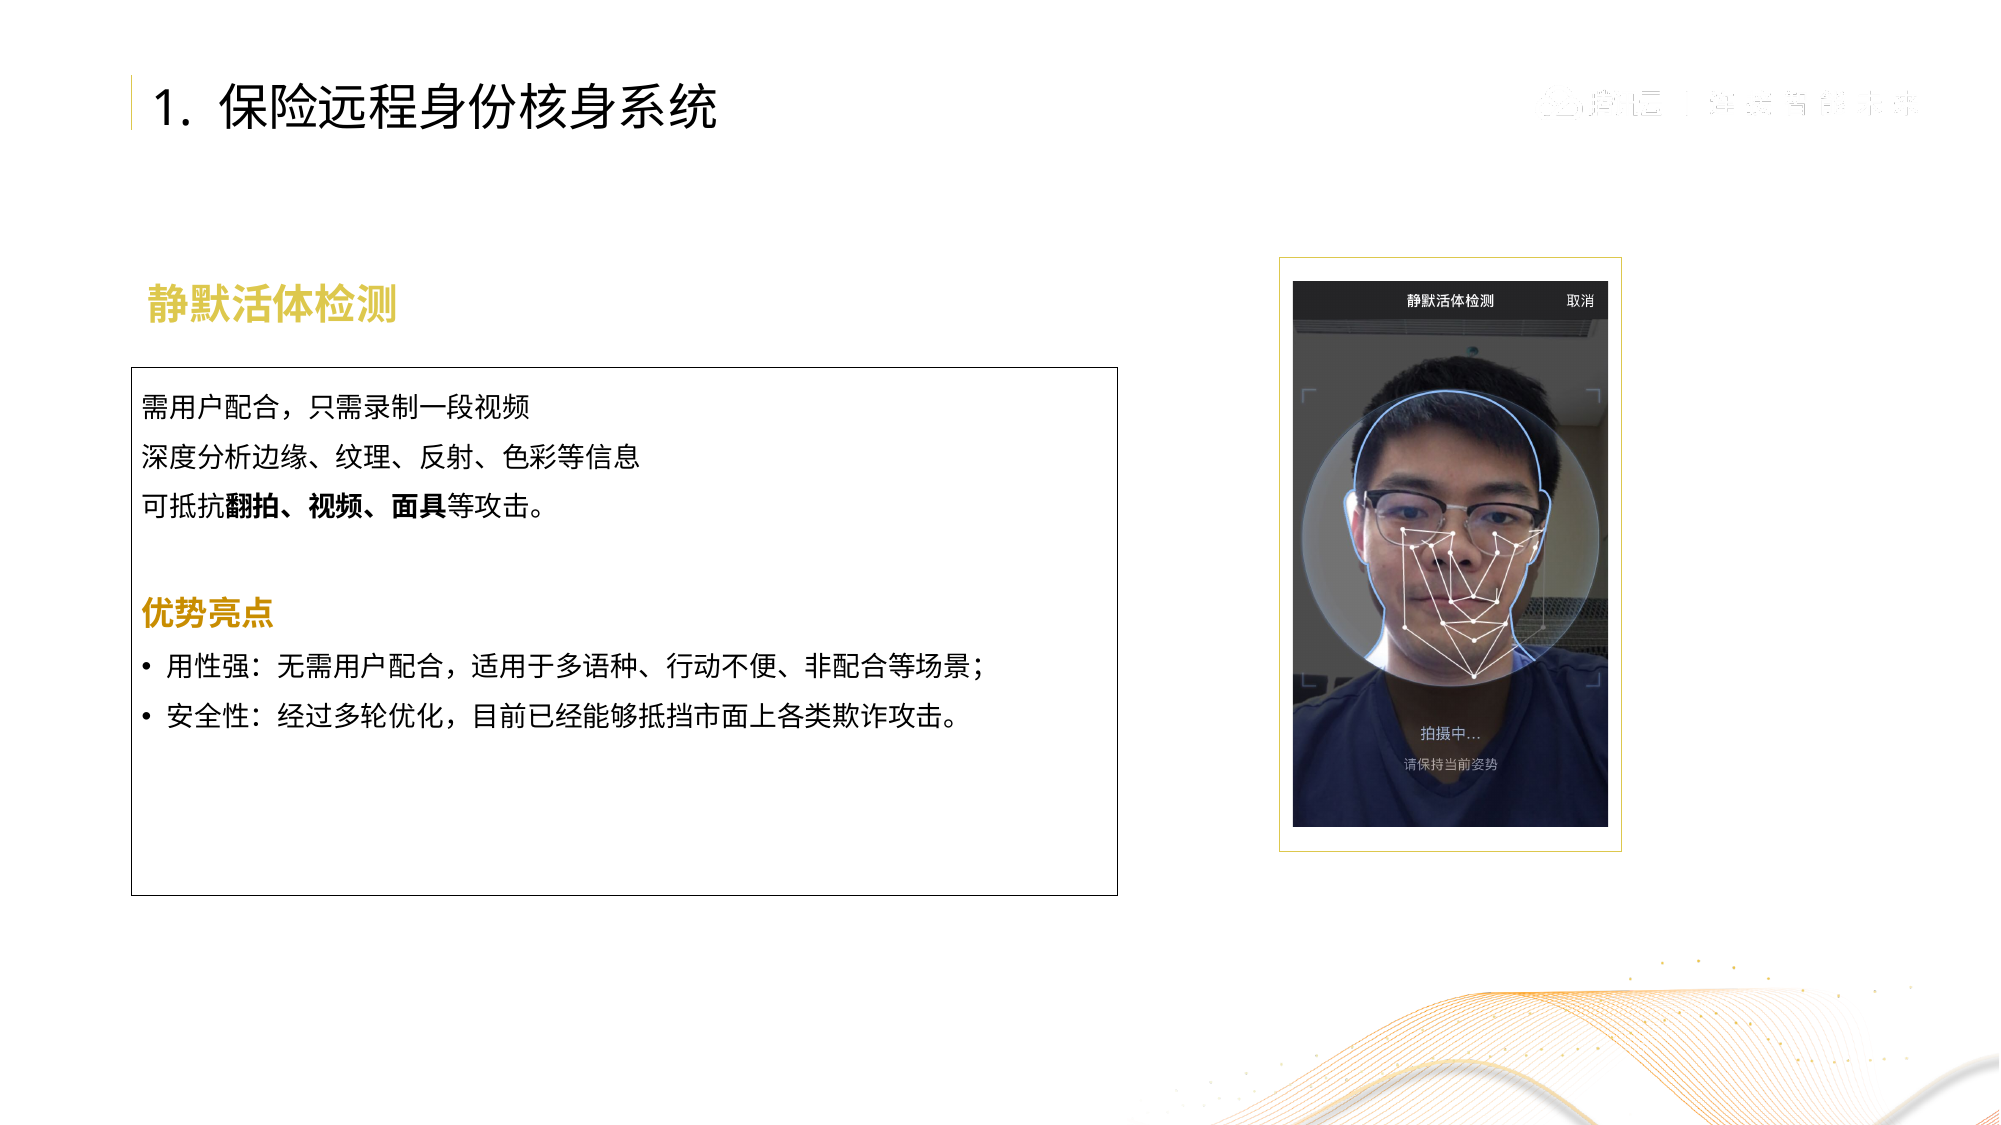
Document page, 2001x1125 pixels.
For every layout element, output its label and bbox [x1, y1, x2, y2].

text_box [131, 276, 1118, 896]
text_box [131, 67, 731, 144]
picture [1127, 622, 2000, 1125]
picture [1535, 85, 1918, 120]
text_box [1279, 257, 1622, 852]
